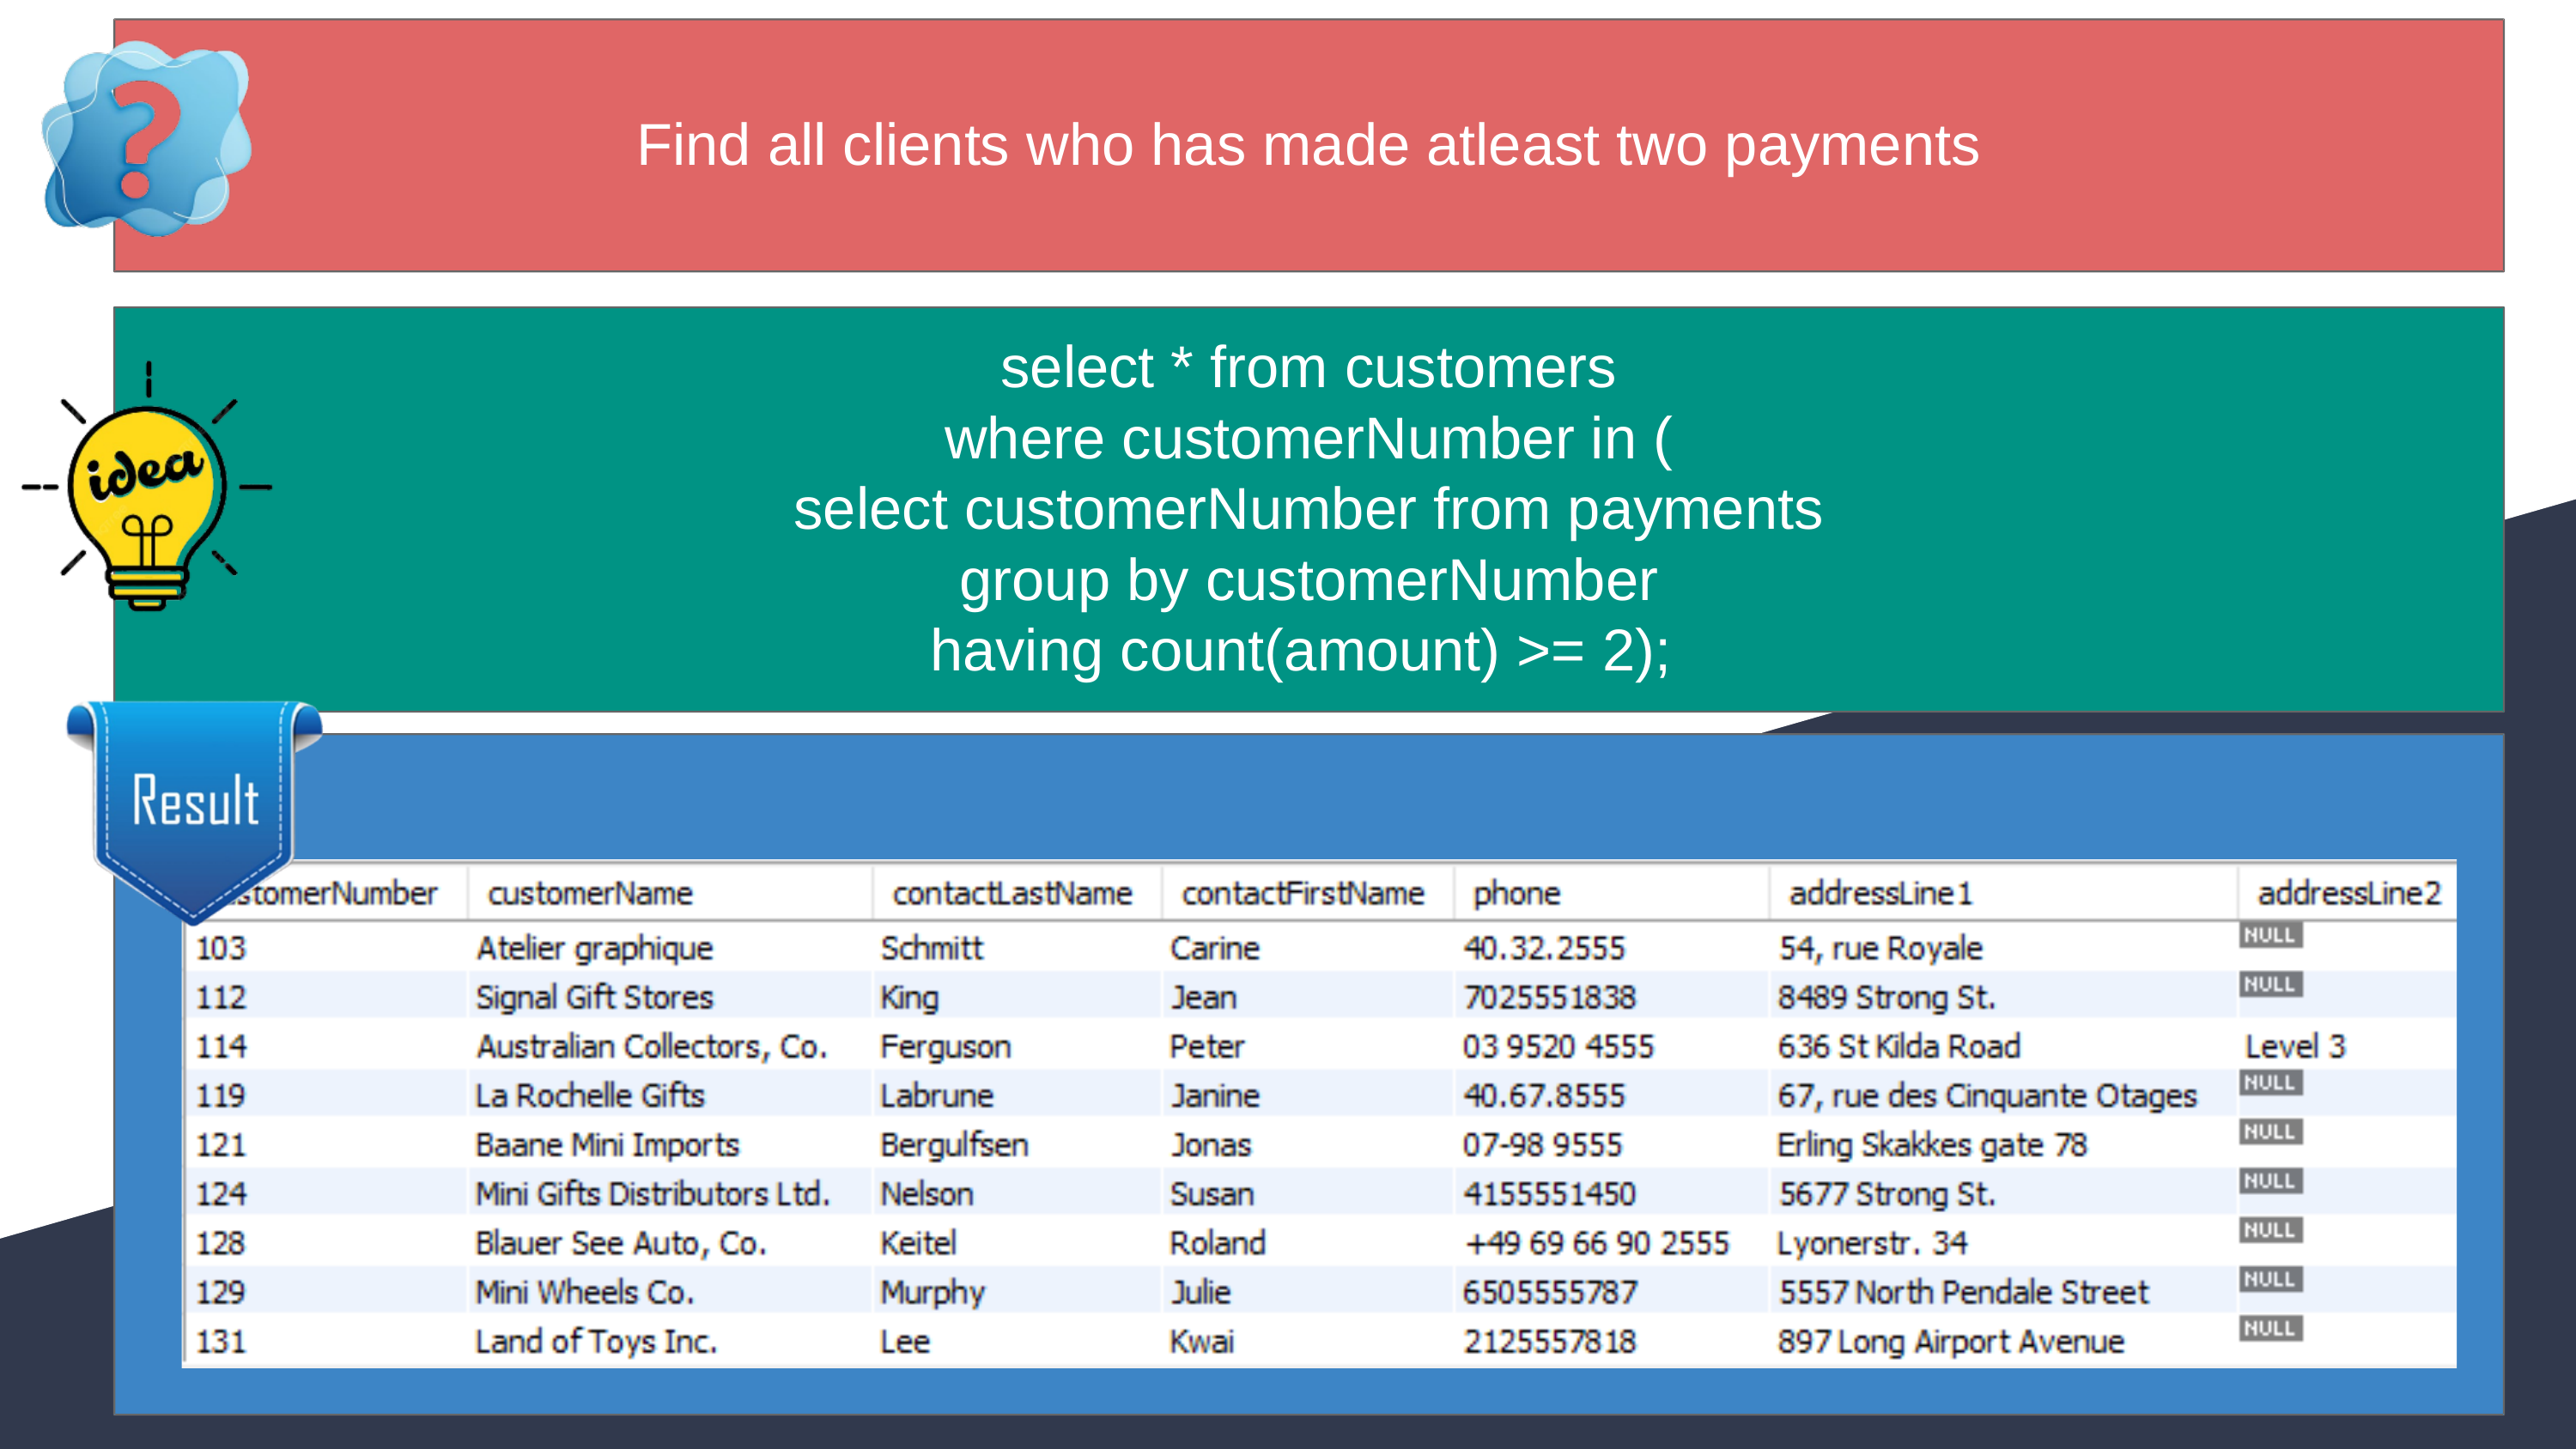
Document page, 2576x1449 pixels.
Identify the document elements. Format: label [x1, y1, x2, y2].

text_box [112, 18, 2506, 273]
text_box [0, 0, 2576, 1240]
text_box [112, 306, 2506, 713]
text_box [112, 732, 2506, 1416]
